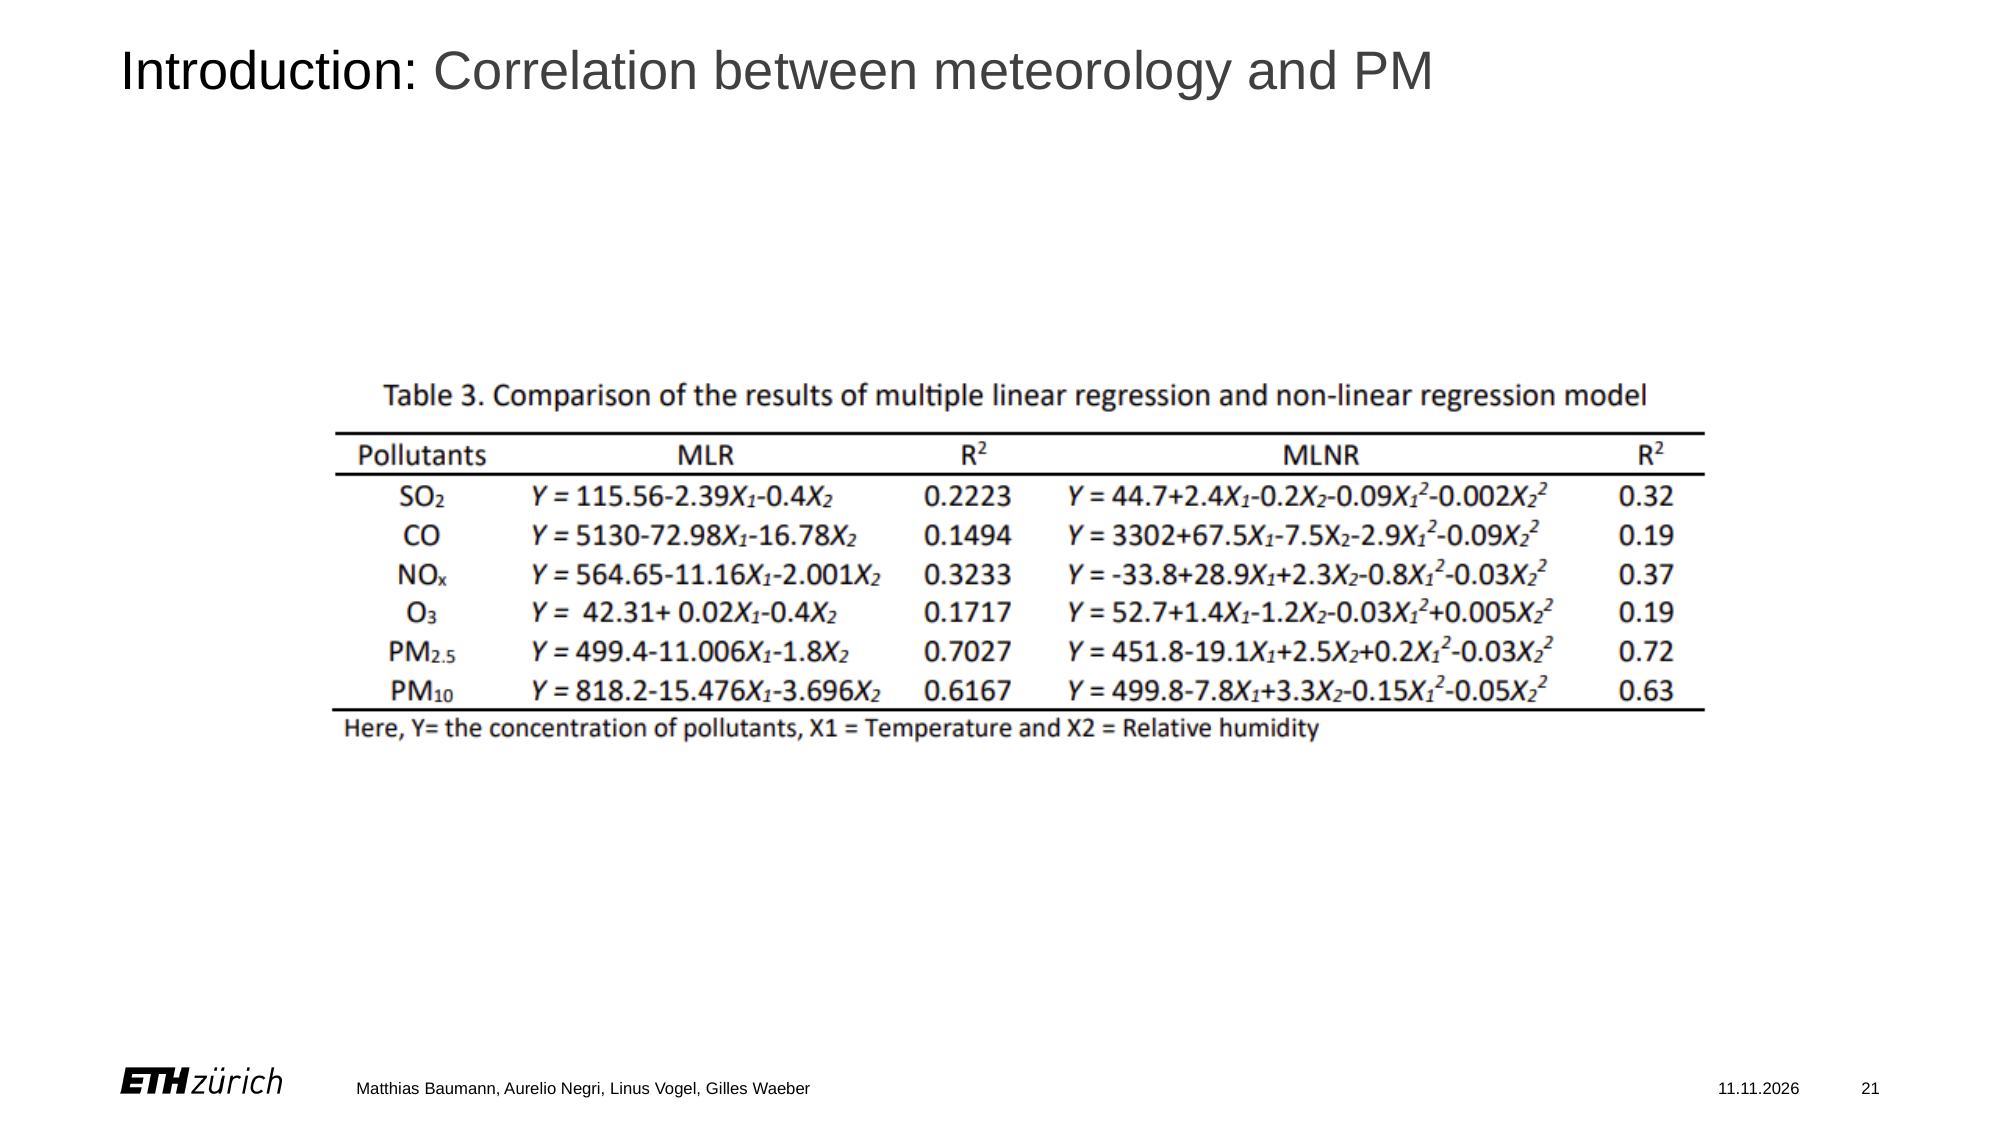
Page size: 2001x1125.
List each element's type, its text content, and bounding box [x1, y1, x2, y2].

title Introduction: Correlation between meteorology and PM [120, 42, 1880, 191]
picture [119, 231, 1880, 1029]
picture [120, 1067, 282, 1094]
footer Matthias Baumann, Aurelio Negri, Linus Vogel, Gilles Waeber [356, 1069, 1243, 1106]
slide_number 21 [1827, 1069, 1880, 1106]
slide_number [1718, 1069, 1819, 1106]
